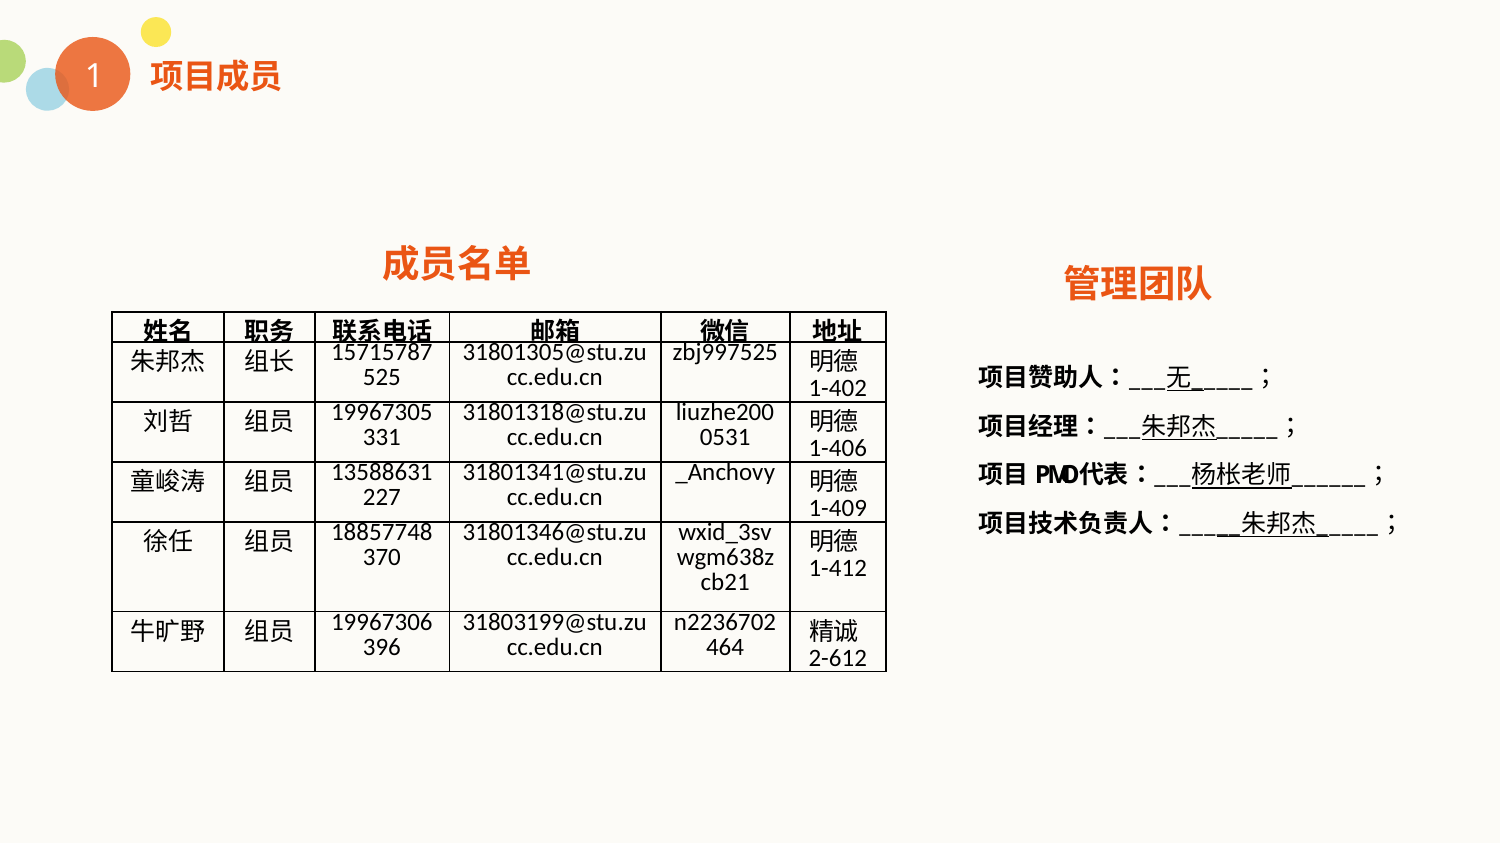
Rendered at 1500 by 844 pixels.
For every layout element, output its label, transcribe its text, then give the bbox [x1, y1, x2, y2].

table_cell 刘哲 [113, 403, 223, 461]
table_cell liuzhe2000531 [662, 403, 789, 461]
text_box 项目成员 [150, 55, 375, 96]
table_cell 组长 [225, 343, 314, 401]
table_cell 精诚2-612 [791, 612, 885, 671]
table_cell 19967305331 [316, 403, 449, 461]
table_cell zbj997525 [662, 343, 789, 401]
table_header 联系电话 [316, 313, 449, 341]
table_cell 31803199@stu.zucc.edu.cn [450, 612, 660, 671]
table_cell n2236702464 [662, 612, 789, 671]
table_cell 19967306396 [316, 612, 449, 671]
table_cell 组员 [225, 463, 314, 521]
table_header 微信 [662, 313, 789, 341]
text_box [61, 36, 124, 53]
table_cell 31801305@stu.zucc.edu.cn [450, 343, 660, 401]
table_cell 31801318@stu.zucc.edu.cn [450, 403, 660, 461]
table_cell 15715787525 [316, 343, 449, 401]
table_cell 31801341@stu.zucc.edu.cn [450, 463, 660, 521]
table_cell 组员 [225, 612, 314, 671]
text_box [25, 67, 66, 111]
table_cell 明德1-402 [791, 343, 885, 401]
table_cell 朱邦杰 [113, 343, 223, 401]
table_cell 明德1-406 [791, 403, 885, 461]
table_cell 童峻涛 [113, 463, 223, 521]
picture [934, 352, 1500, 549]
table_cell 牛旷野 [113, 612, 223, 671]
text_box [0, 39, 26, 83]
table_cell 徐任 [113, 523, 223, 611]
text_box [140, 17, 172, 48]
text_box 管理团队 [1048, 252, 1273, 313]
table_cell 31801346@stu.zucc.edu.cn [450, 523, 660, 611]
table_cell 组员 [225, 403, 314, 461]
table_cell 组员 [225, 523, 314, 611]
table_cell 13588631227 [316, 463, 449, 521]
table_cell 明德1-409 [791, 463, 885, 521]
table_cell wxid_3svwgm638zcb21 [662, 523, 789, 611]
text_box 成员名单 [367, 232, 592, 293]
table_cell 18857748370 [316, 523, 449, 611]
table_header 姓名 [113, 313, 223, 341]
text_box [61, 94, 125, 111]
table_header 地址 [791, 313, 885, 341]
table_header 邮箱 [450, 313, 660, 341]
table_cell _Anchovy [662, 463, 789, 521]
table_header 职务 [225, 313, 314, 341]
text_box 1 [58, 53, 131, 94]
table_cell 明德1-412 [791, 523, 885, 611]
